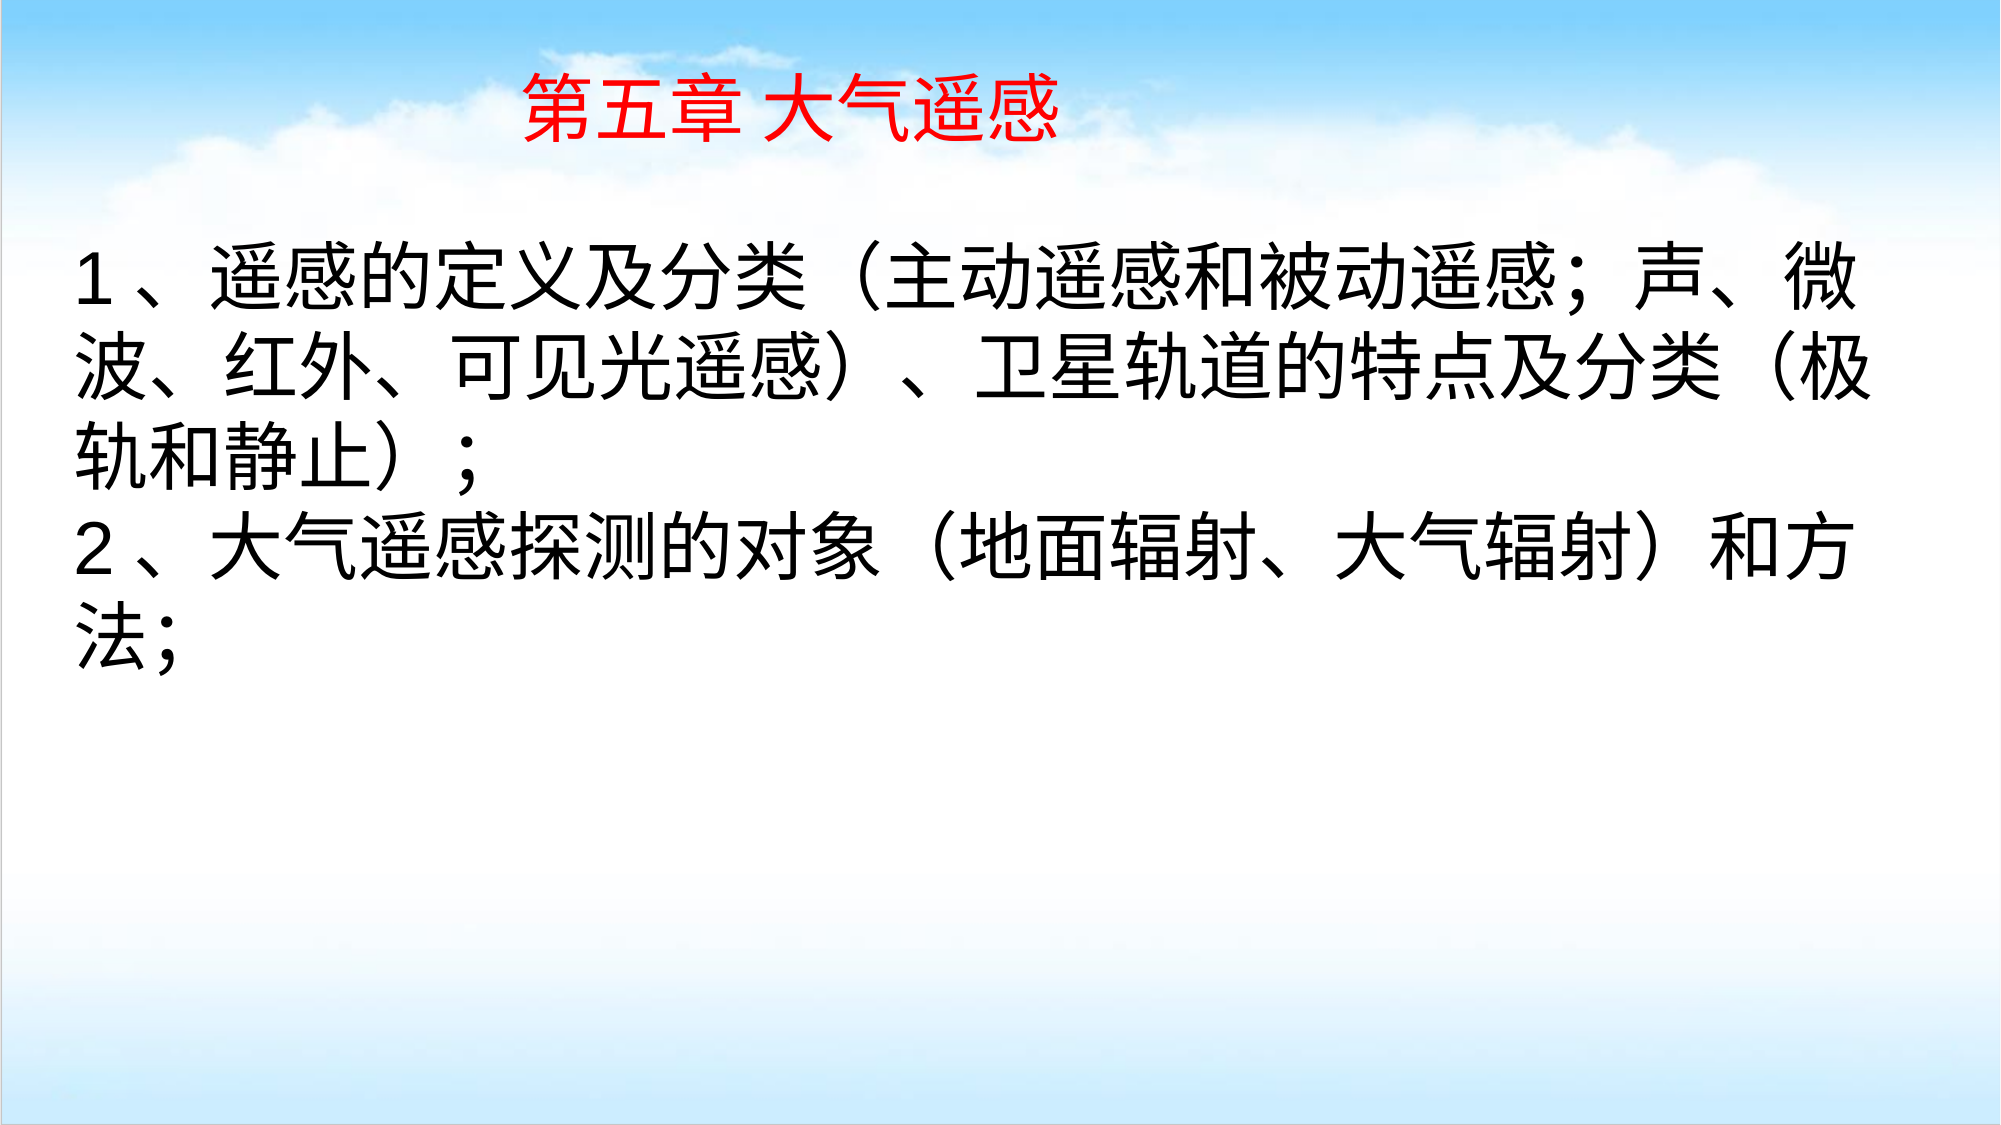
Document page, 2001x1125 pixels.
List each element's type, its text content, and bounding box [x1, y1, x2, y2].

text_box 第五章 大气遥感 [505, 54, 1410, 160]
picture [0, 0, 2001, 1125]
text_box 1、遥感的定义及分类（主动遥感和被动遥感；声、微波、红外、可见光遥感）、卫星轨道的特点及分类（极轨和静止）； 2、大气遥感探测的对象（地面辐射、大气辐射）和方法； [58, 222, 1923, 777]
